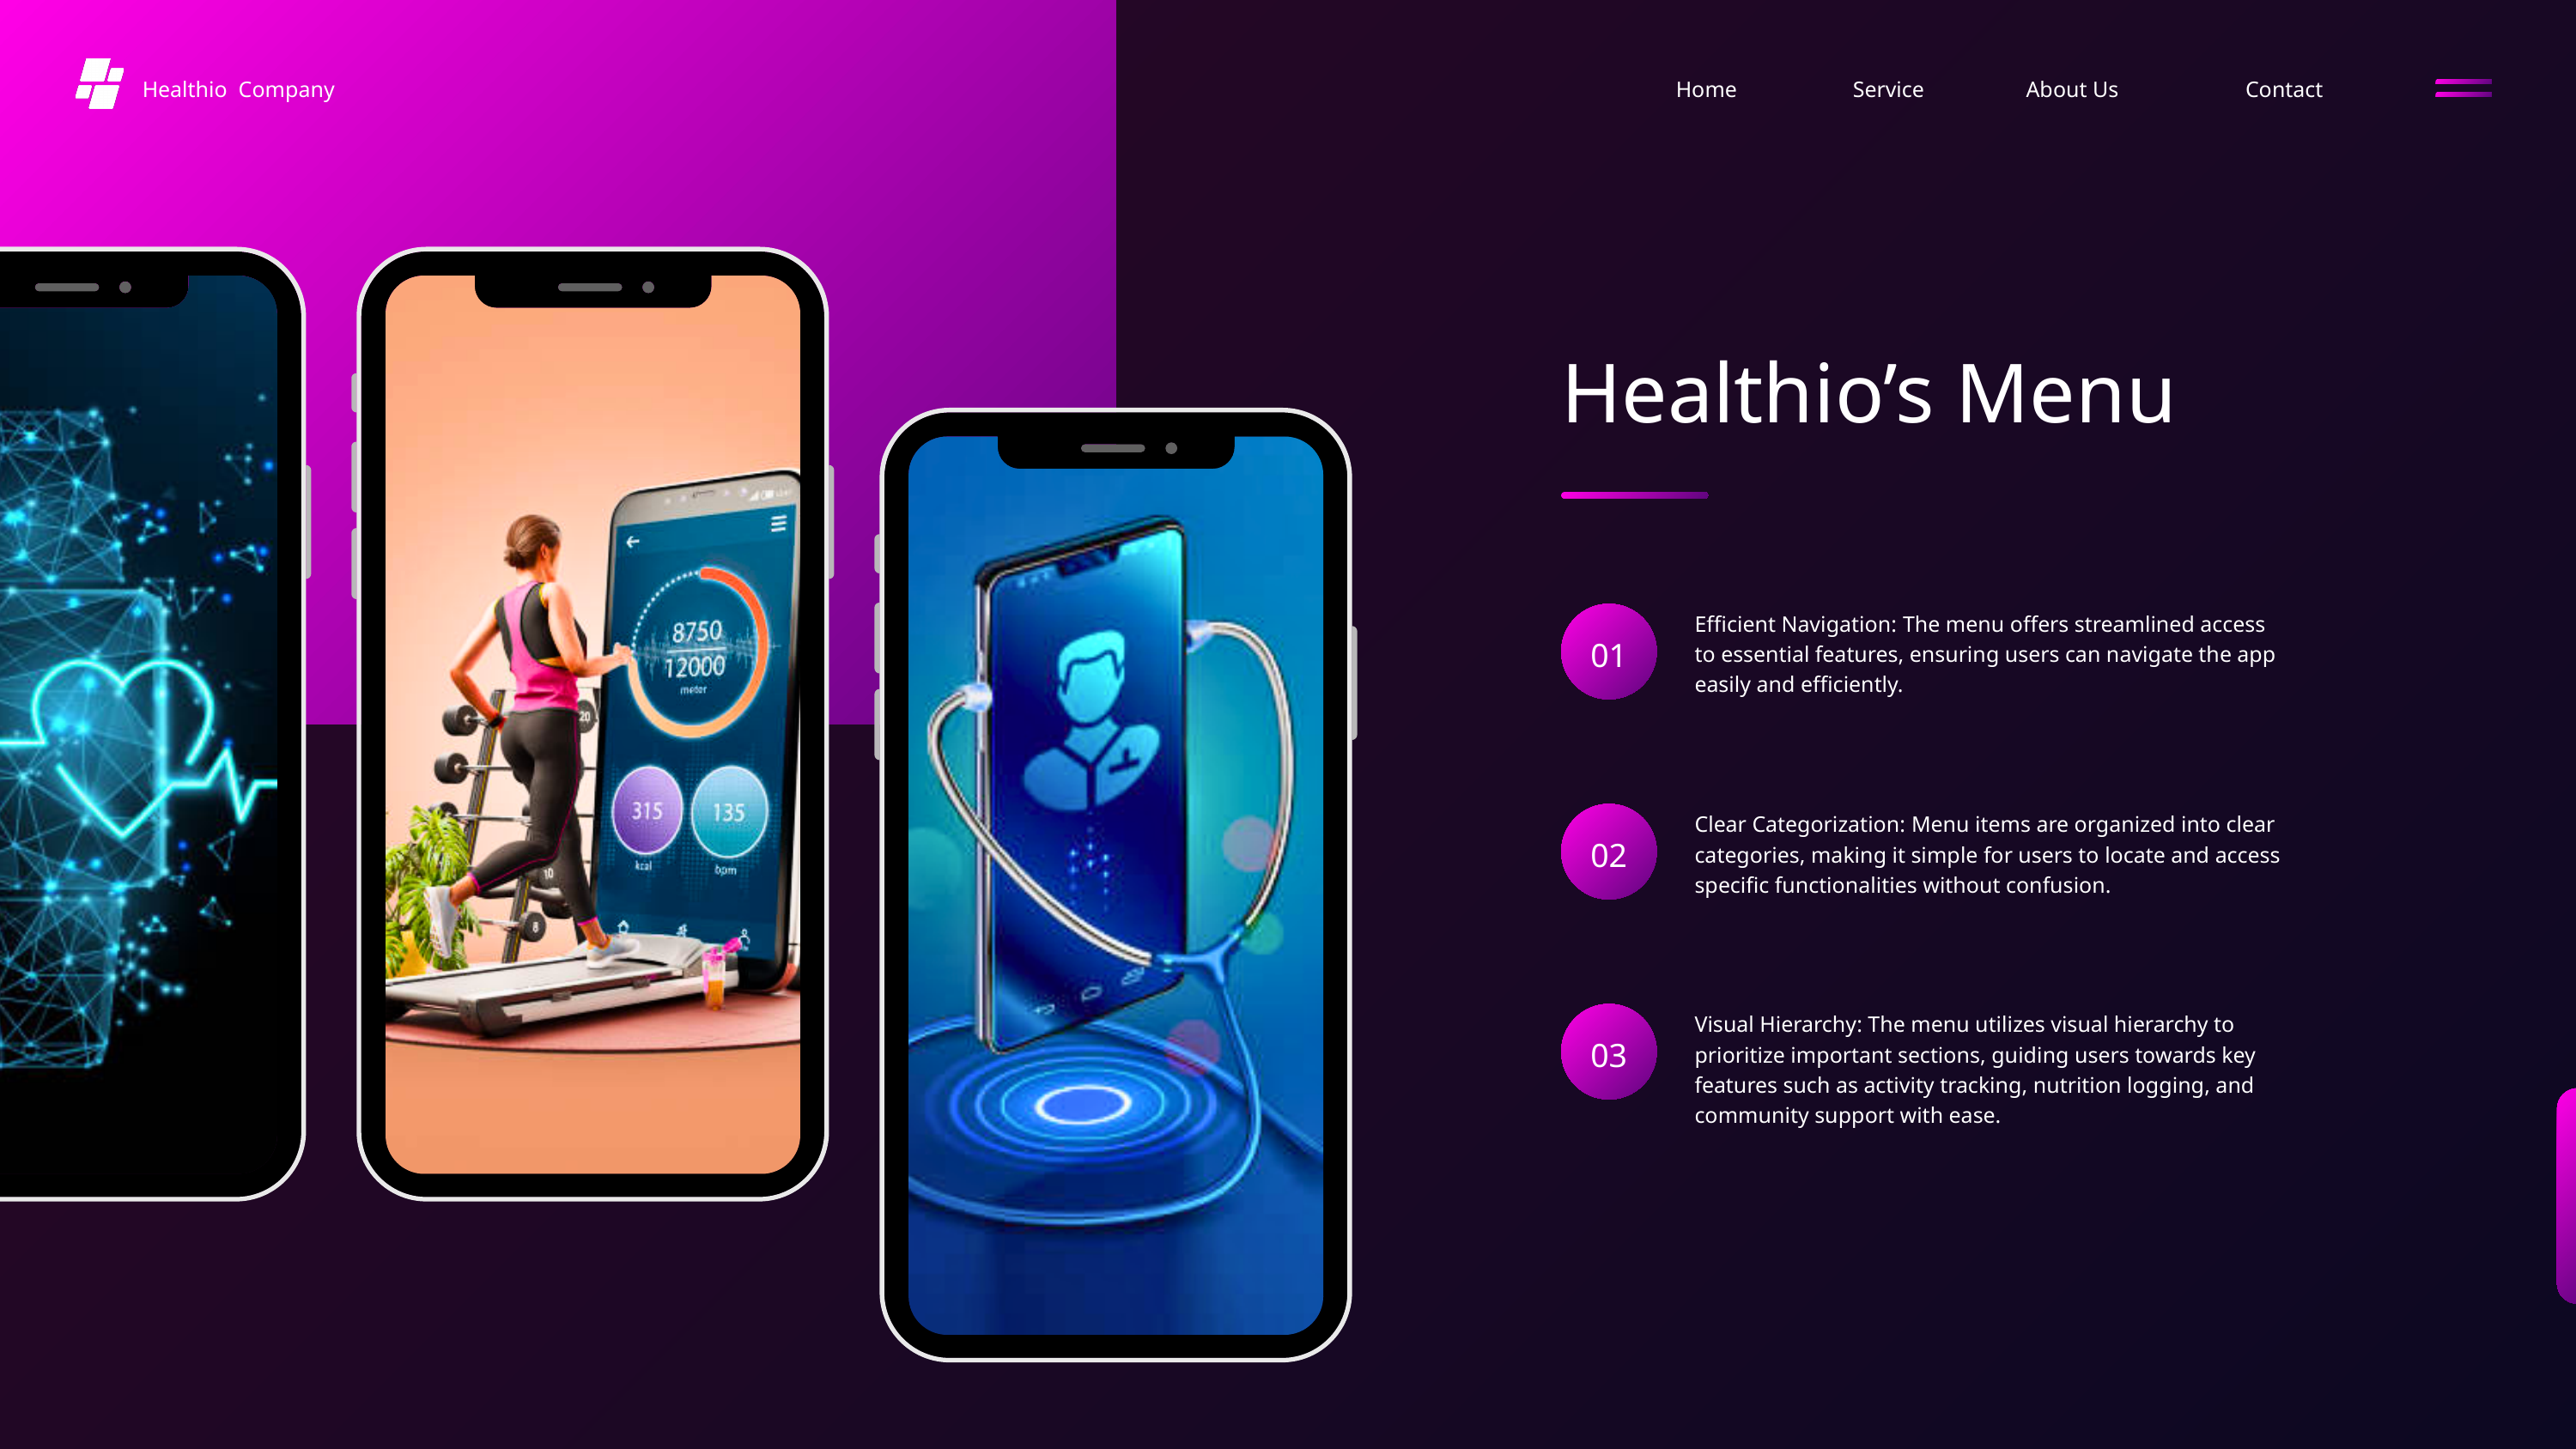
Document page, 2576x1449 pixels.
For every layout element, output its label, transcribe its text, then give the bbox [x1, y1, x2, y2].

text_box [2435, 79, 2493, 84]
text_box About Us [2026, 71, 2176, 102]
text_box Contact [2245, 71, 2384, 102]
text_box Home [1675, 71, 1790, 102]
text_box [0, 0, 1116, 724]
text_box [2556, 1088, 2576, 1304]
text_box Clear Categorization: Menu items are organized into clear categories, making it simple for users to locate and access specific functionalities without confusion. [1694, 806, 2290, 957]
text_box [350, 246, 835, 1203]
text_box Visual Hierarchy: The menu utilizes visual hierarchy to prioritize important sections, guiding users towards key features such as activity tracking, nutrition logging, and community support with ease. [1694, 1006, 2290, 1157]
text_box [874, 407, 1358, 1363]
text_box Service [1852, 71, 1957, 102]
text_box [1560, 603, 1657, 700]
text_box Healthio’s Menu [1561, 343, 2245, 440]
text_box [1560, 803, 1657, 900]
text_box Efficient Navigation: The menu offers streamlined access to essential features, ensuring users can navigate the app easily and efficiently. [1694, 606, 2290, 727]
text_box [1560, 491, 1709, 500]
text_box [0, 246, 312, 1203]
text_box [2435, 92, 2493, 97]
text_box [1560, 1003, 1657, 1100]
